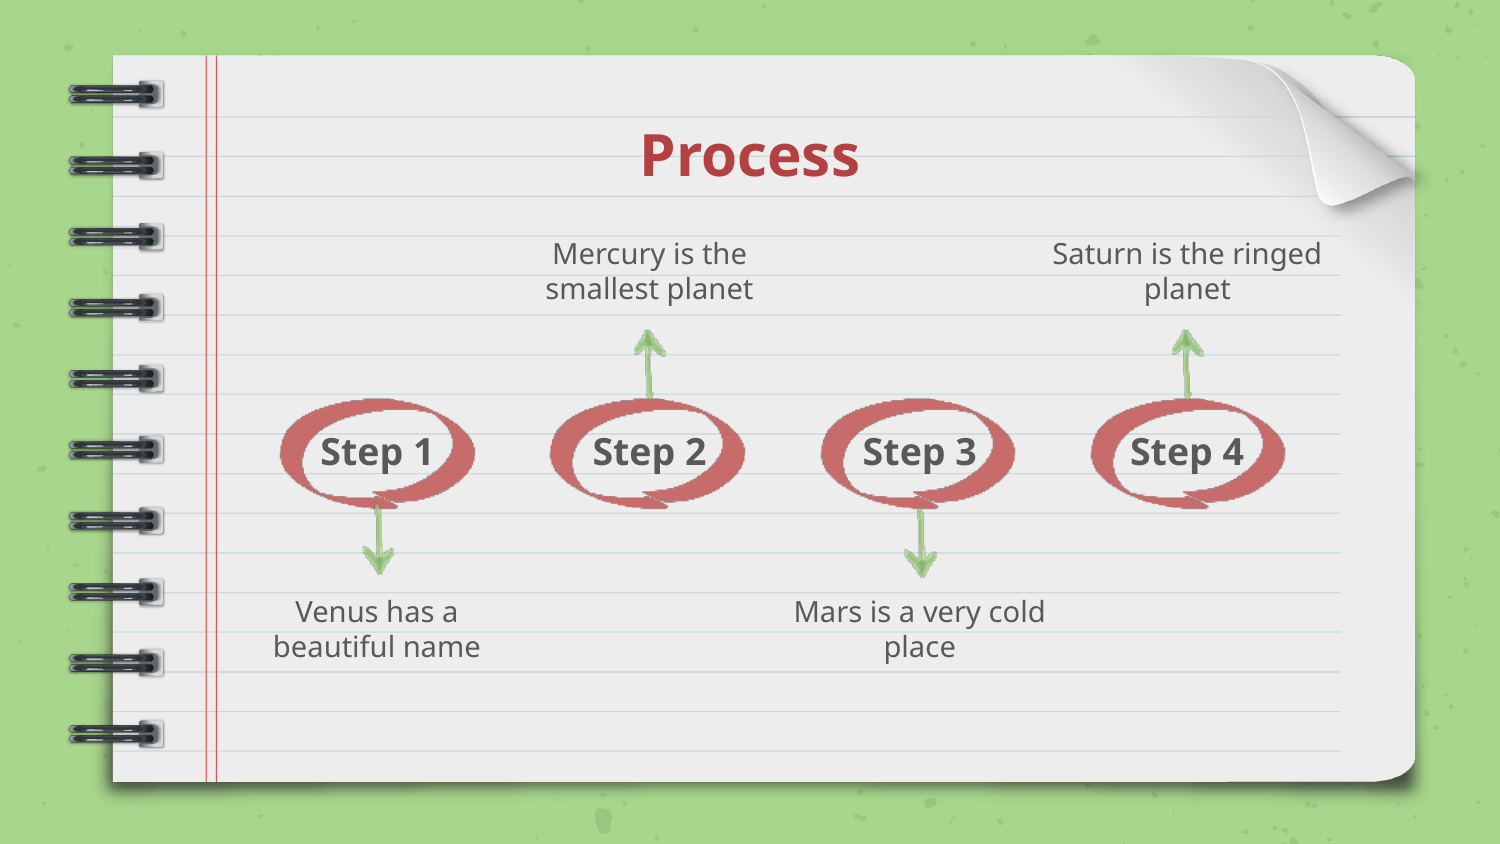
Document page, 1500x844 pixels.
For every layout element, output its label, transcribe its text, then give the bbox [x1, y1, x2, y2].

picture [63, 22, 1437, 822]
text_box Process [288, 116, 1211, 211]
text_box Saturn is the ringed planet [1035, 220, 1340, 344]
text_box Mercury is the smallest planet [497, 220, 802, 344]
text_box Venus has a beautiful name [225, 578, 530, 702]
text_box Mars is a very cold place [767, 578, 1072, 702]
